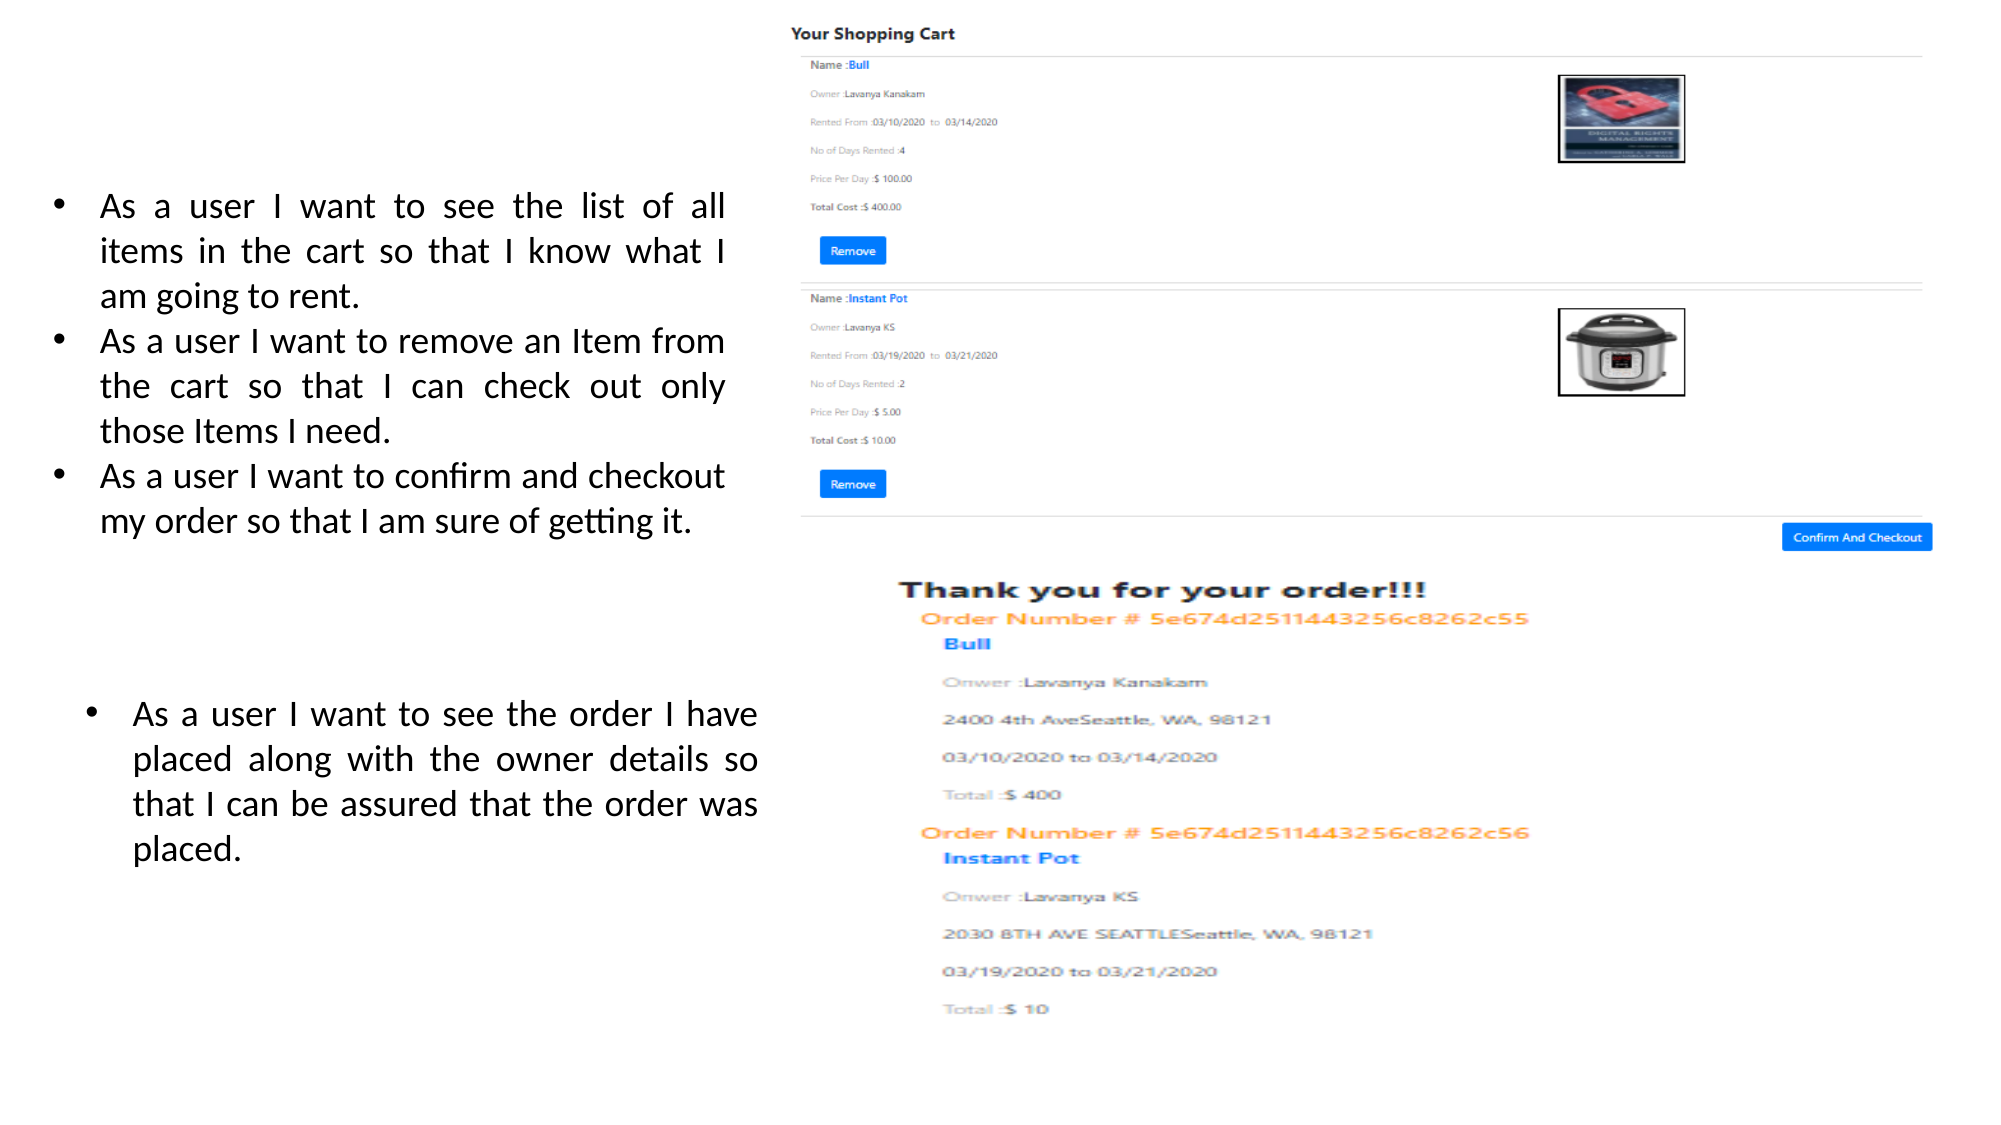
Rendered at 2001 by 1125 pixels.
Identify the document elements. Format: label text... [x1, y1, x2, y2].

picture [773, 562, 1962, 1047]
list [773, 23, 1962, 562]
text_box As a user I want to see the order I have placed along with the owner details so that I can be assured that the order was placed. [70, 681, 773, 877]
text_box As a user I want to see the list of all items in the cart so that I know what I am going to rent. As a user I want to remove an Item from the cart so that I can check out only those Items I need. As a user I want to confirm and checkout my order so that I am sure of getting it. [38, 173, 742, 549]
